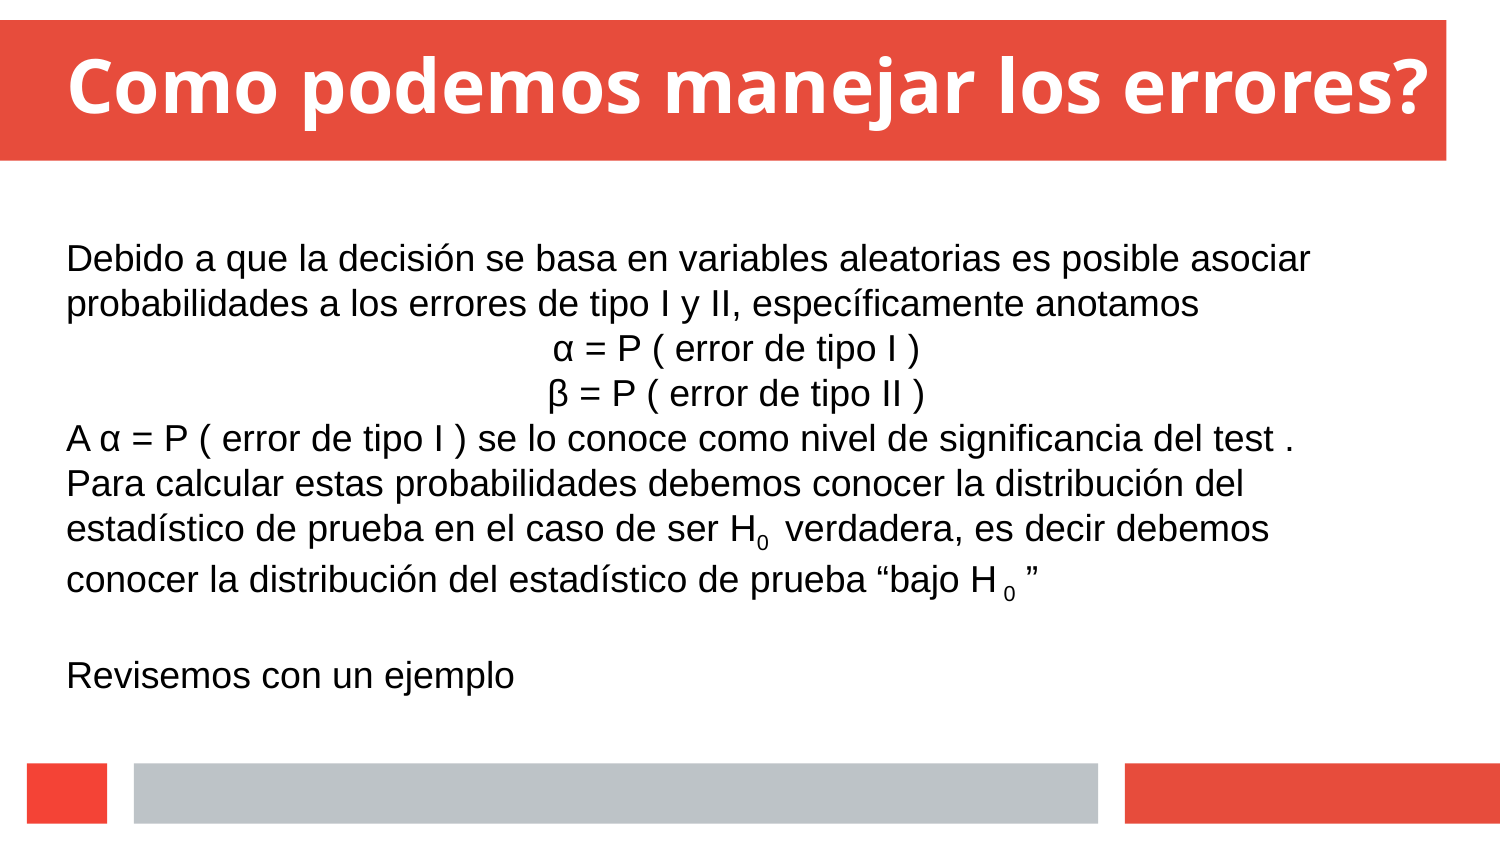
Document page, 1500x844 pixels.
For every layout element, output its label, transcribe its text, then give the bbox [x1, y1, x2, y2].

list Debido a que la decisión se basa en variables aleatorias es posible asociar probabilidades a los errores de tipo I y II, específicamente anotamos α = P ( error de tipo I ) β = P ( error de tipo II ) A α = P ( error de tipo I ) se lo conoce como nivel de significancia del test . Para calcular estas probabilidades debemos conocer la distribución del estadístico de prueba en el caso de ser H0 verdadera, es decir debemos conocer la distribución del estadístico de prueba “bajo H 0 ” Revisemos con un ejemplo [53, 220, 1420, 744]
title Como podemos manejar los errores? [53, 40, 1447, 141]
